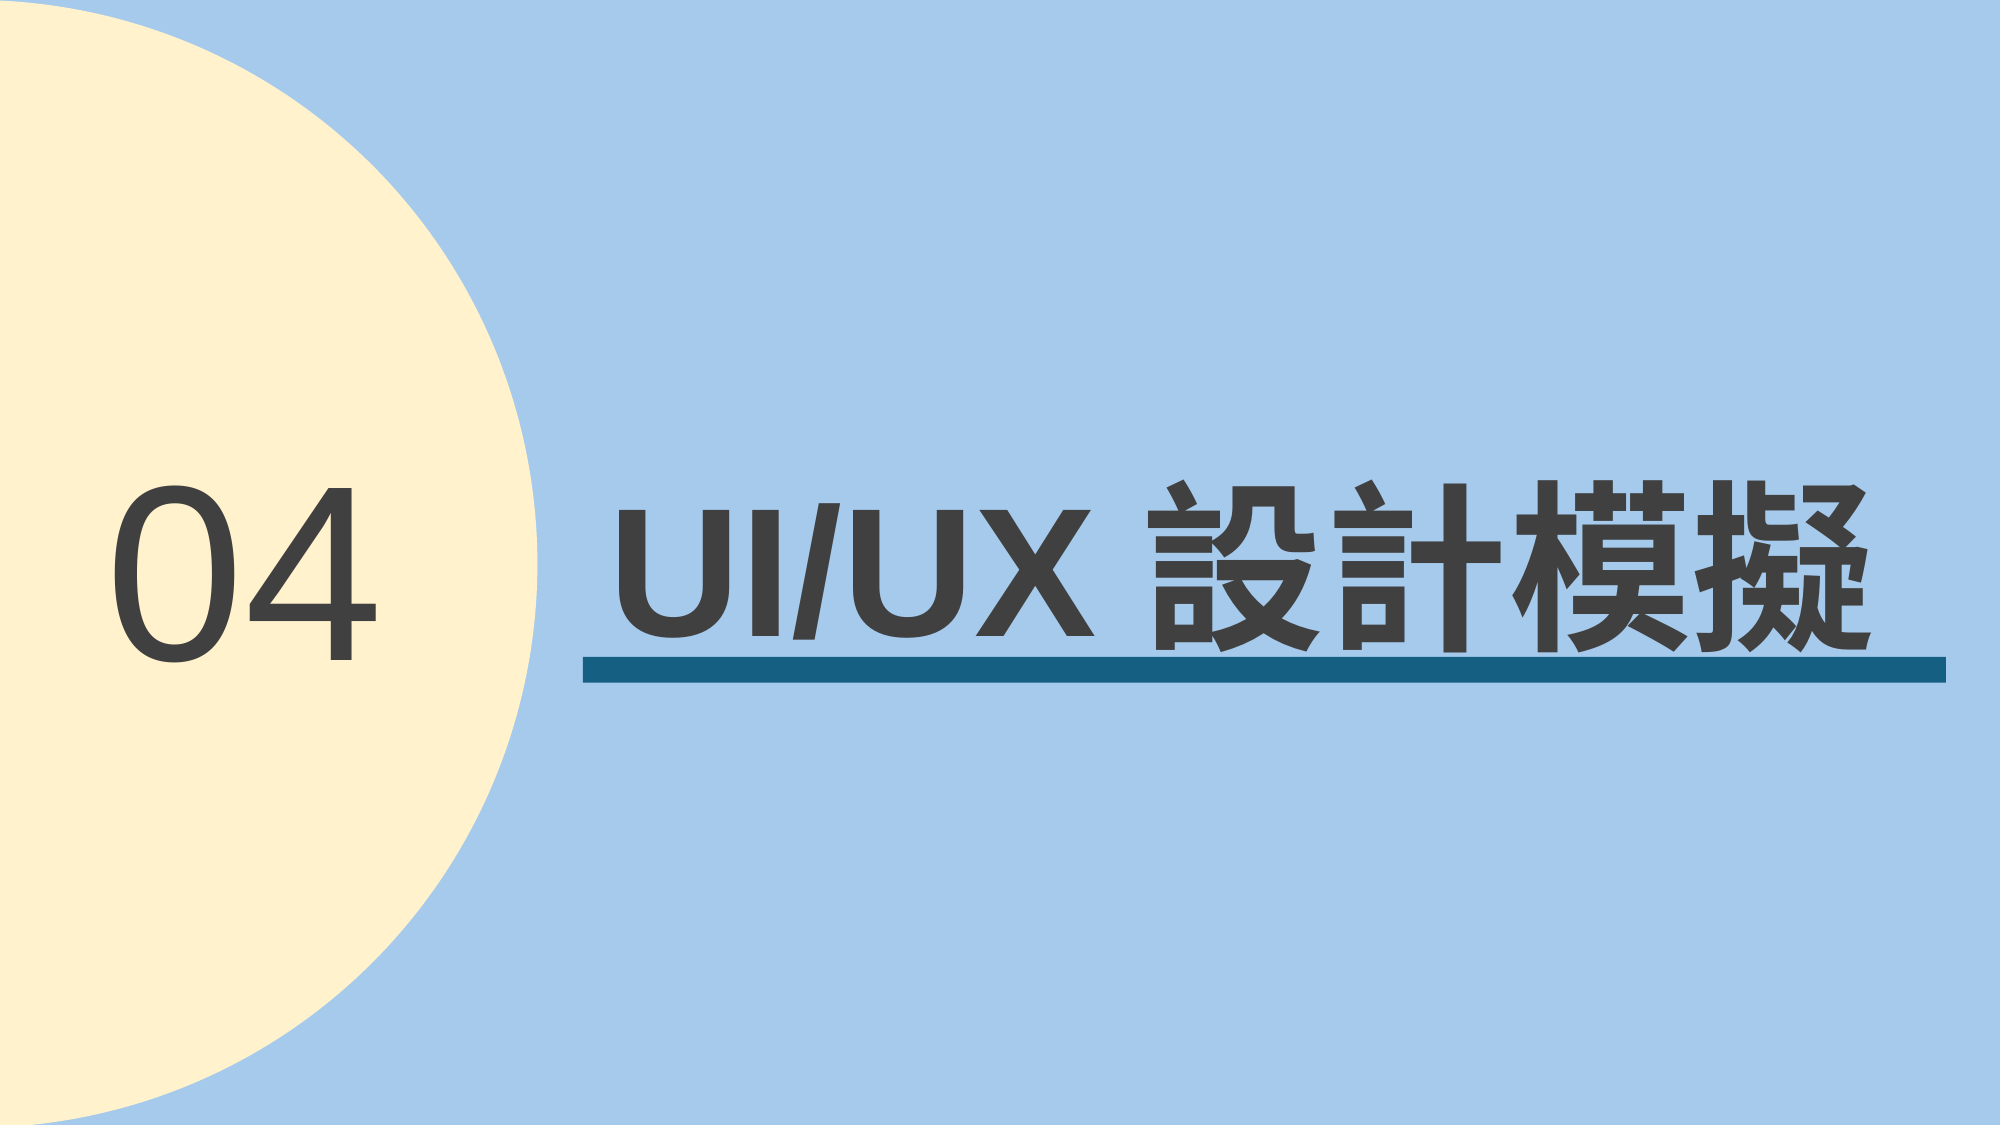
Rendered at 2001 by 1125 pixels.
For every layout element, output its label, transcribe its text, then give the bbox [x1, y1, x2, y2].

text_box [582, 656, 1946, 683]
text_box UI/UX設計模擬 [537, 445, 1946, 680]
text_box 04 [90, 403, 399, 719]
text_box [0, 0, 537, 1125]
